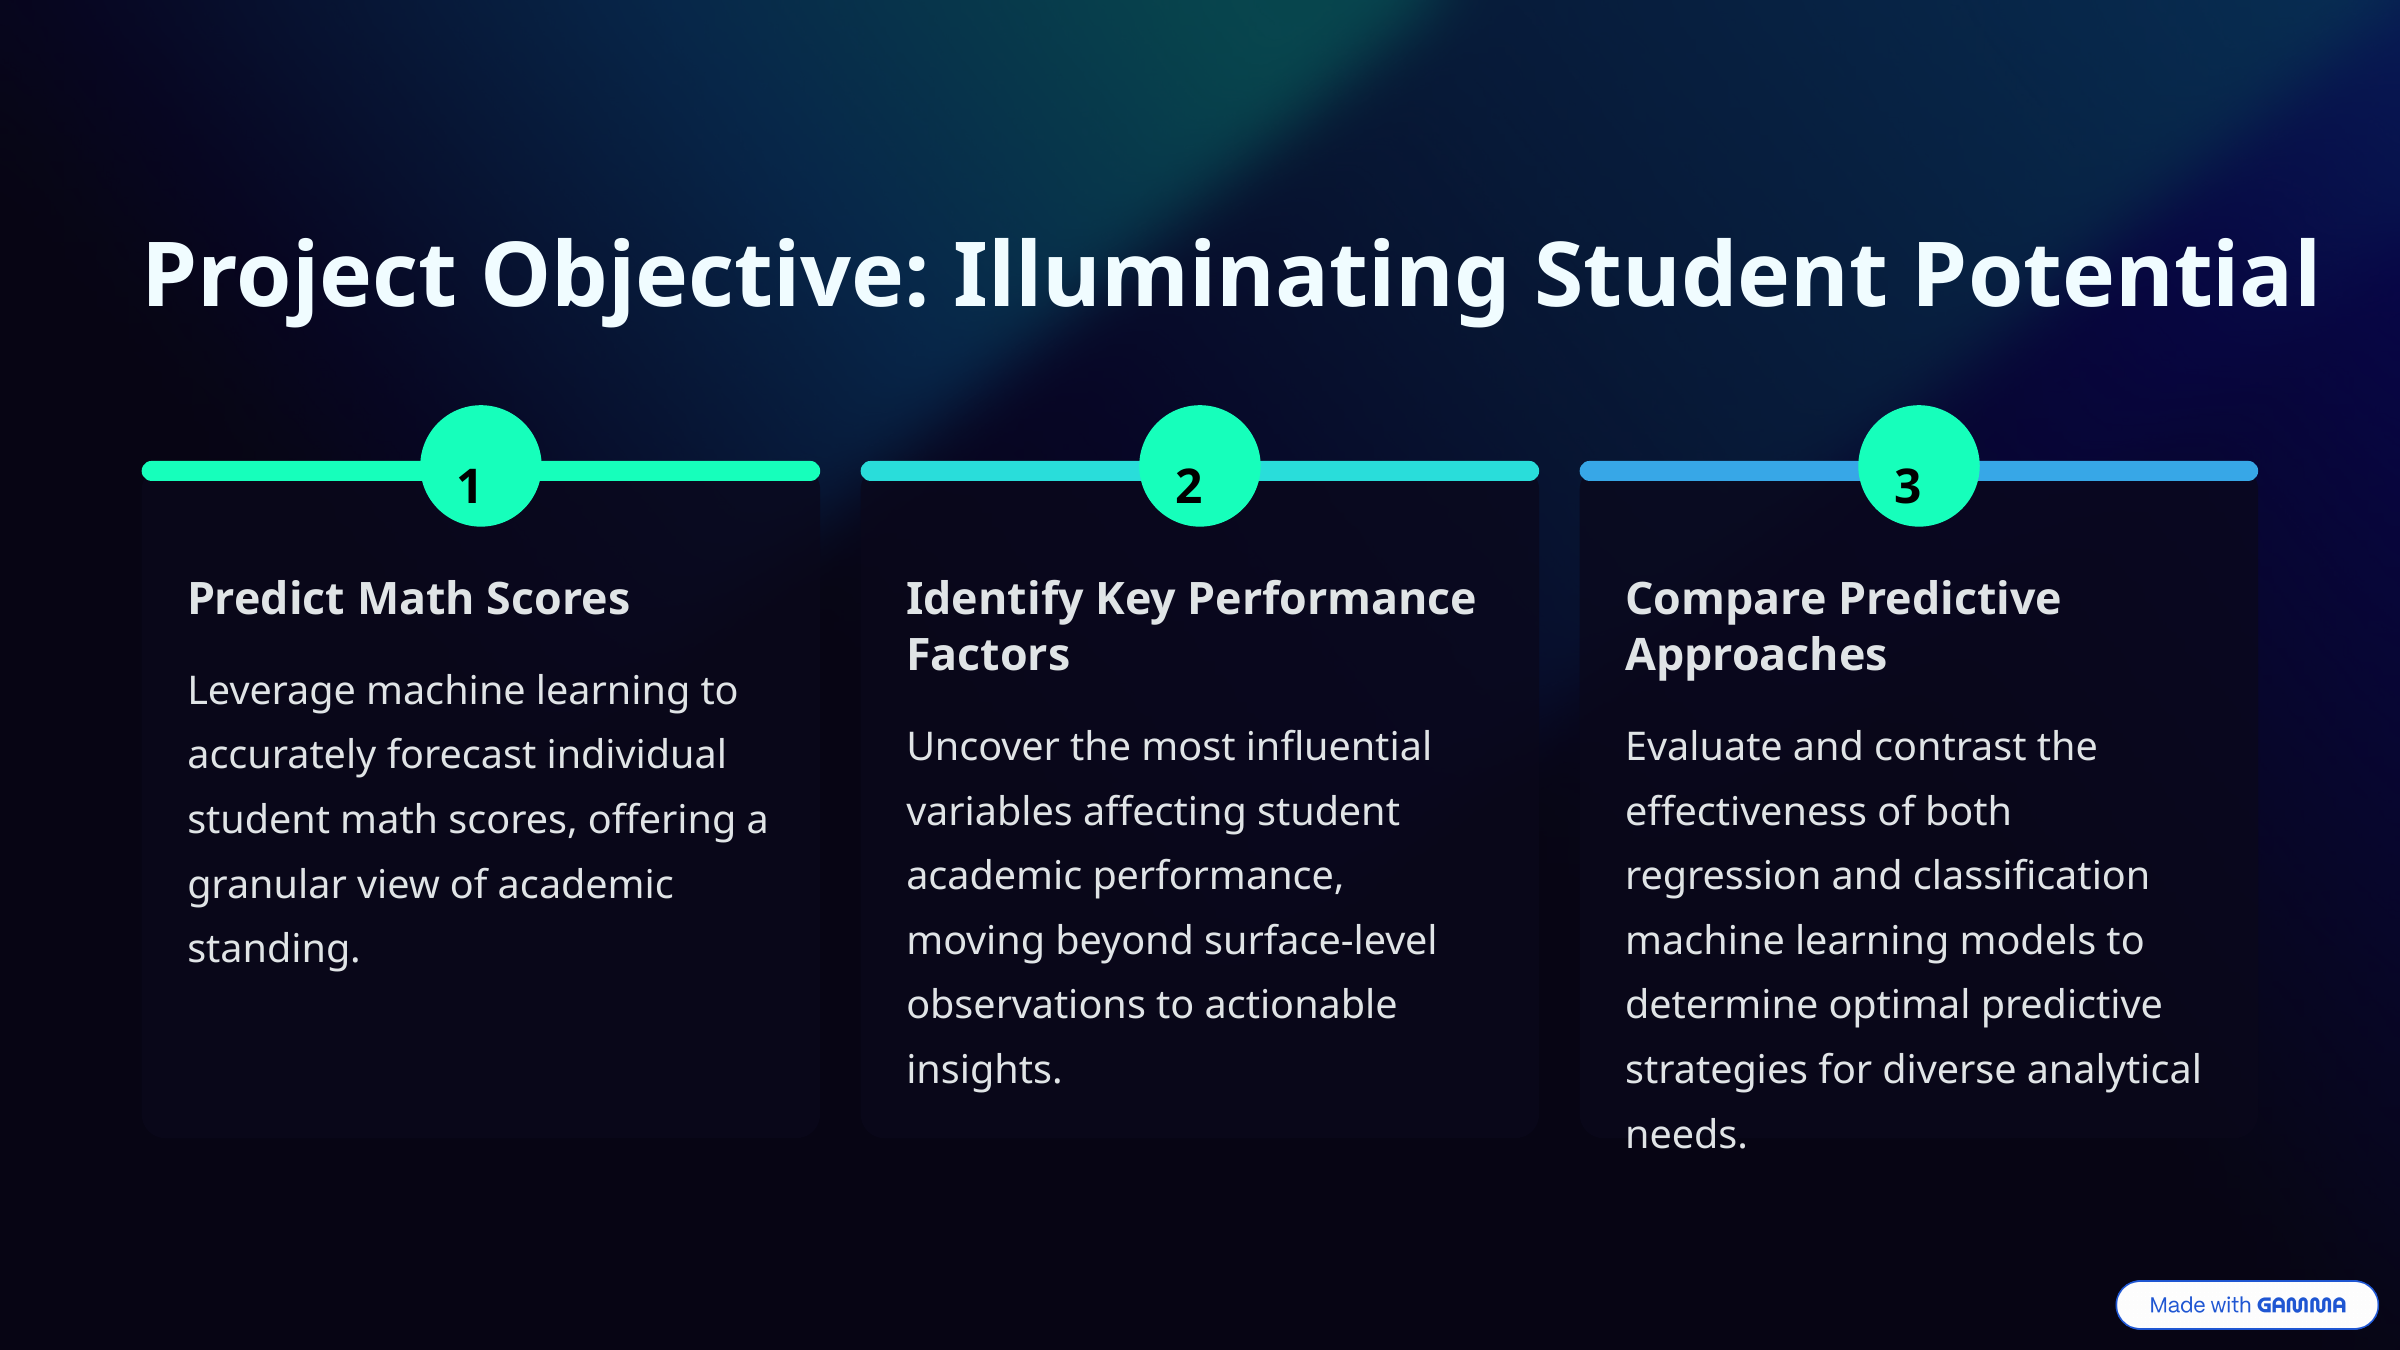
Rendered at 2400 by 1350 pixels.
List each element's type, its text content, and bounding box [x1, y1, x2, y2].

text_box [1260, 460, 1540, 481]
text_box Uncover the most influential variables affecting student academic performance, moving beyond surface-level observations to actionable insights. [906, 703, 1494, 1093]
text_box Project Objective: Illuminating Student Potential [141, 211, 2175, 325]
text_box [860, 478, 1540, 1139]
text_box [1979, 460, 2259, 481]
text_box [1579, 460, 1859, 481]
text_box [1858, 405, 1980, 527]
text_box Predict Math Scores [187, 567, 638, 624]
text_box [1579, 478, 2259, 1139]
text_box Evaluate and contrast the effectiveness of both regression and classification machine learning models to determine optimal predictive strategies for diverse analytical needs. [1625, 703, 2213, 1093]
text_box 2 [1175, 435, 1225, 497]
text_box Identify Key Performance Factors [906, 567, 1494, 680]
text_box [541, 460, 821, 481]
text_box [860, 460, 1140, 481]
text_box 3 [1894, 435, 1944, 497]
text_box Leverage machine learning to accurately forecast individual student math scores, offering a granular view of academic standing. [187, 647, 775, 972]
text_box [1139, 405, 1261, 527]
picture [2106, 1271, 2389, 1339]
text_box 1 [456, 435, 506, 497]
text_box [141, 460, 421, 481]
text_box Compare Predictive Approaches [1625, 567, 2213, 680]
text_box [141, 478, 821, 1139]
text_box [420, 405, 542, 527]
